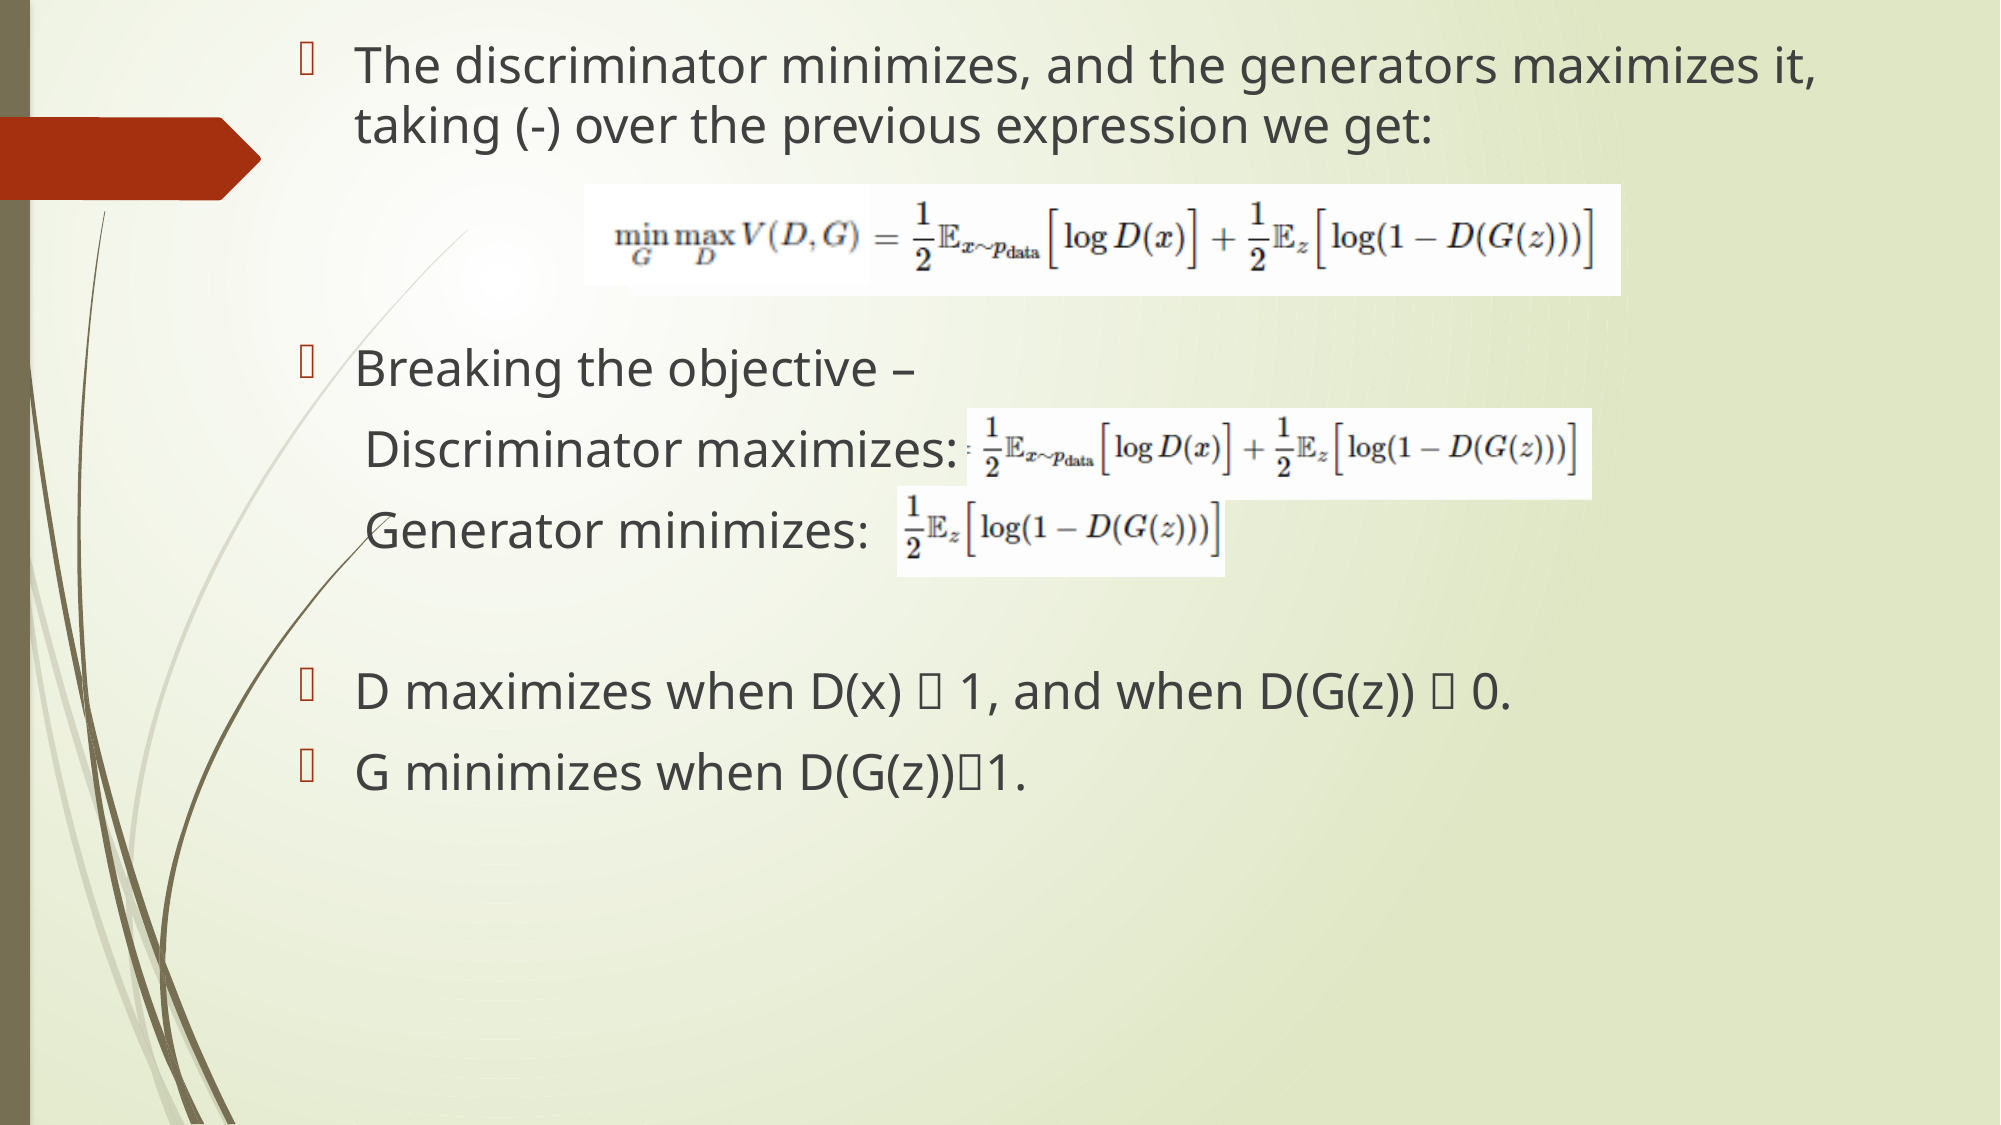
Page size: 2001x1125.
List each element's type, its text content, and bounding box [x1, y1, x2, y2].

picture [584, 184, 1621, 297]
picture [897, 408, 1592, 577]
list The discriminator minimizes, and the generators maximizes it, taking (-) over the previous expression we get: Breaking the objective – Discriminator maximizes: Generator minimizes: D maximizes when D(x)  1, and when D(G(z))  0. G minimizes when D(G(z))1. [283, 26, 1966, 1106]
